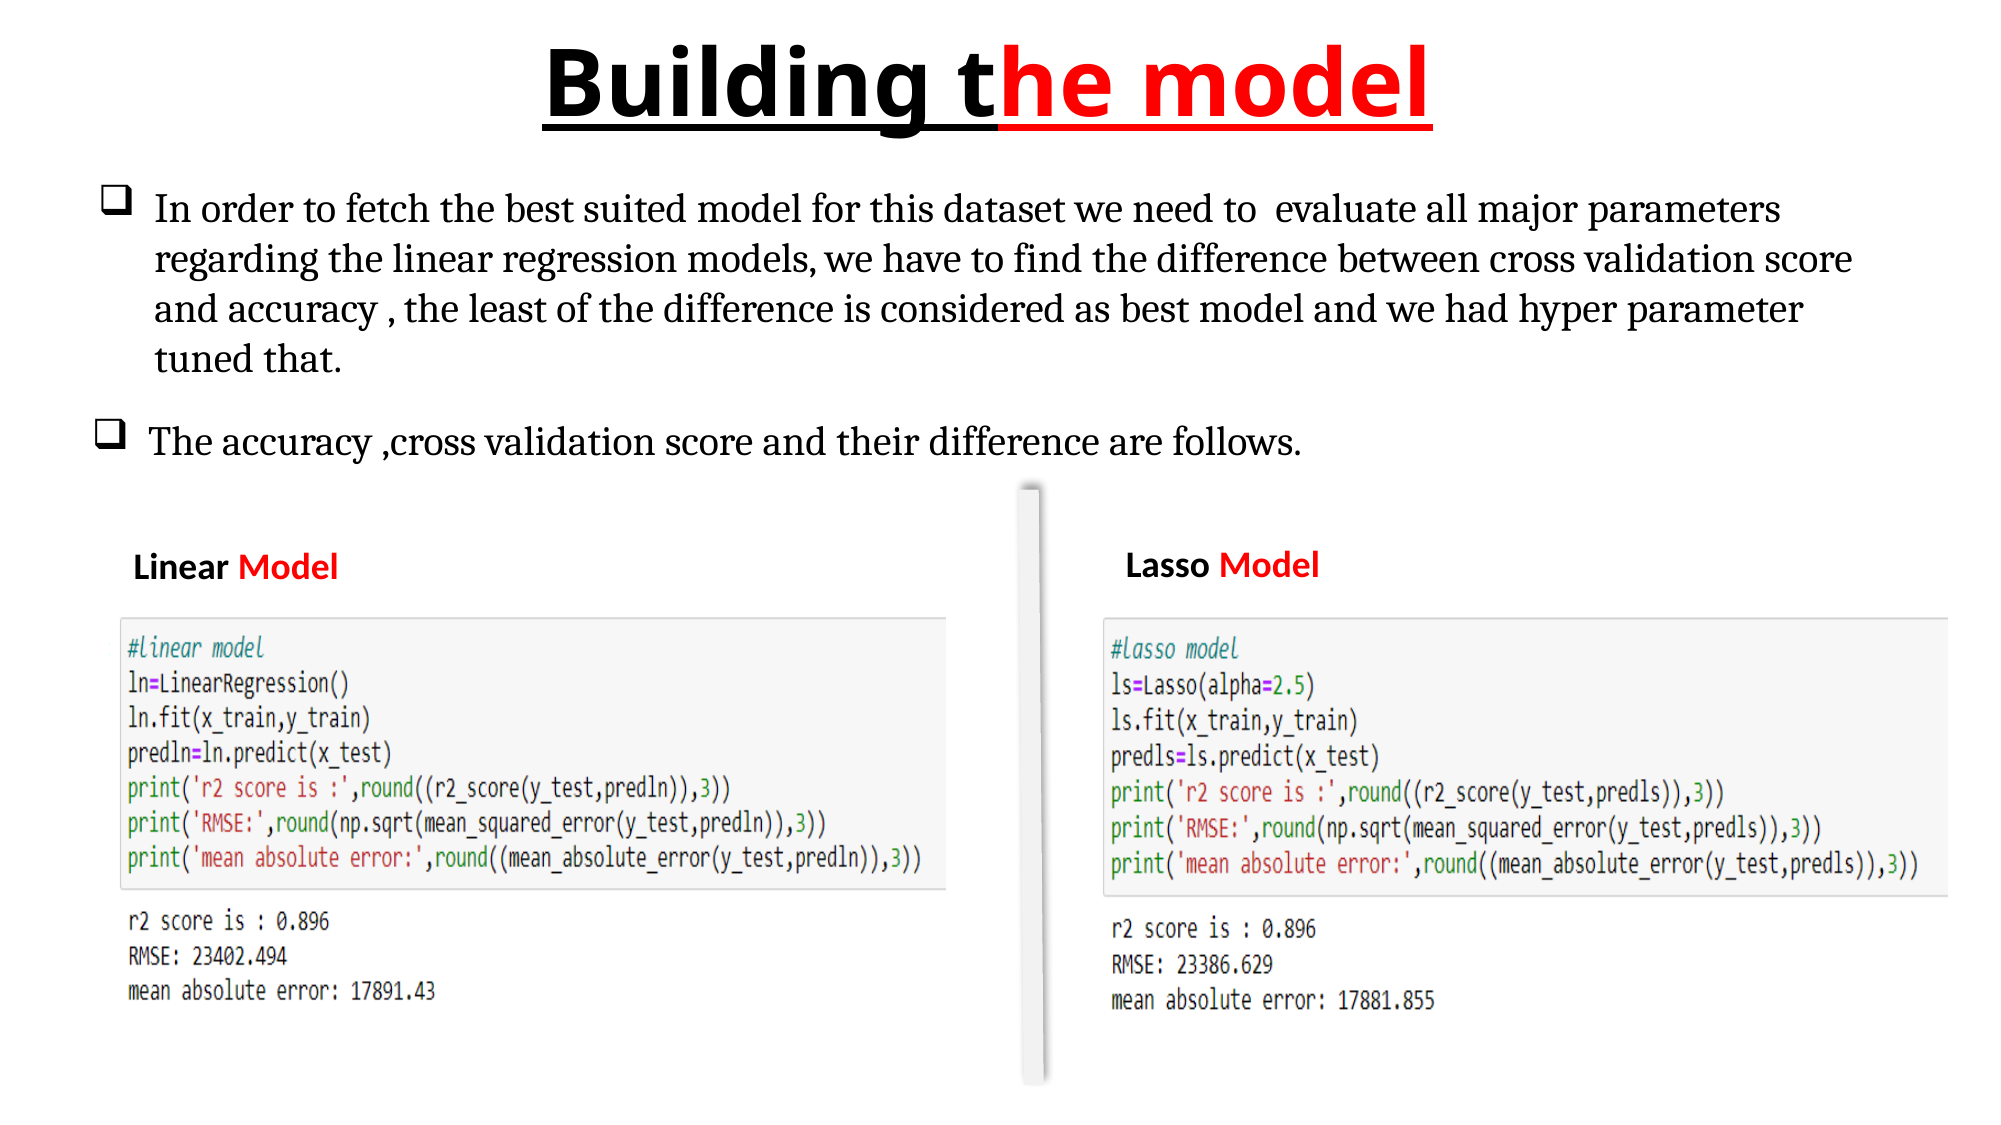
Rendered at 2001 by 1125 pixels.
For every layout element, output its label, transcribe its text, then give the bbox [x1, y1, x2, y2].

picture [109, 606, 946, 1030]
text_box [1017, 488, 1045, 1087]
picture [1093, 606, 1948, 1030]
text_box Linear Model [110, 535, 355, 595]
text_box The accuracy ,cross validation score and their difference are follows. [77, 406, 1898, 472]
text_box Lasso Model [1111, 532, 1336, 593]
text_box Building the model [527, 15, 1448, 143]
text_box In order to fetch the best suited model for this dataset we need to evaluate all major parameters regarding the linear regression models, we have to find the difference between cross validation score and accuracy , the least of the difference is considered as best model and we had hyper parameter tuned that. [83, 173, 1905, 389]
